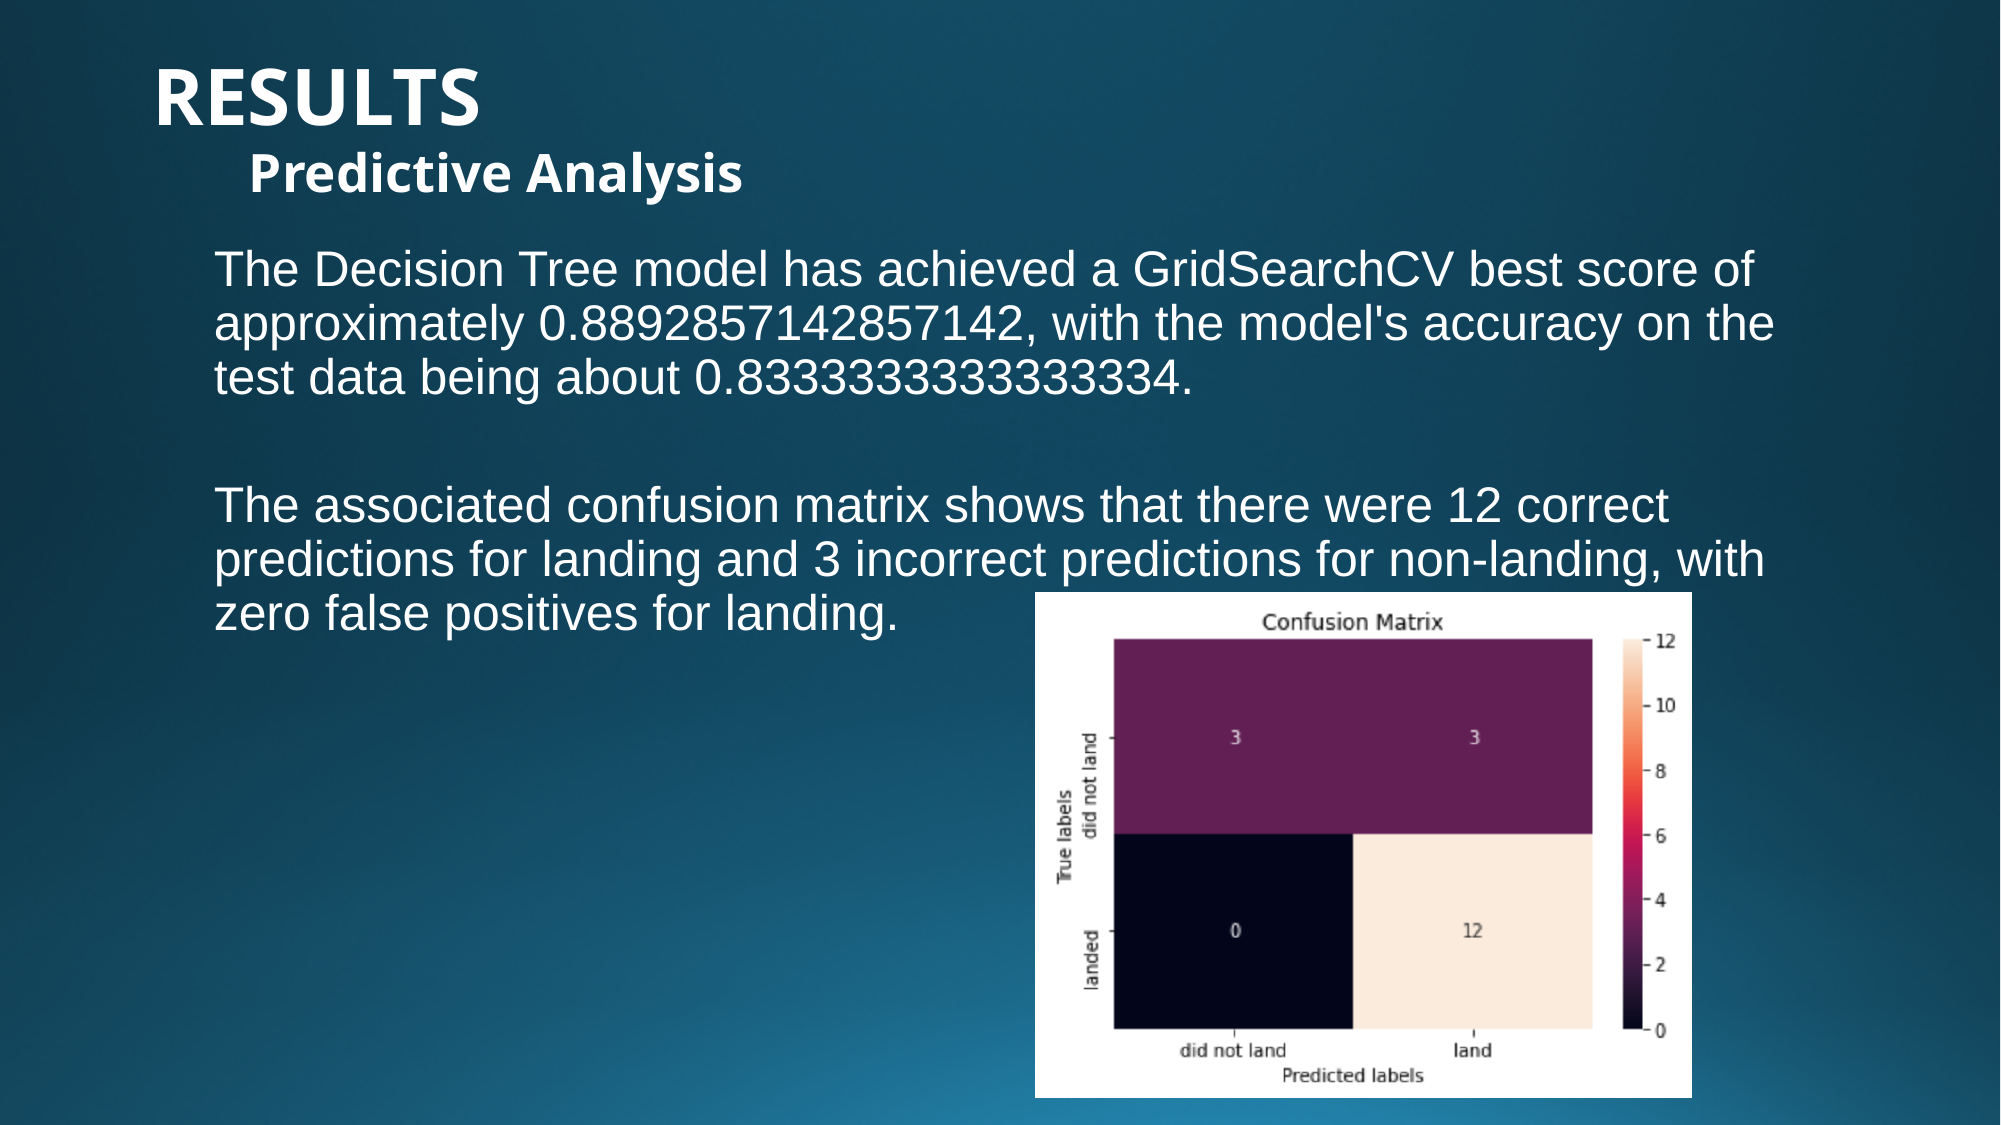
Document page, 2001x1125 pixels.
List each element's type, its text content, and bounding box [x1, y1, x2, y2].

text_box RESULTS Predictive Analysis [137, 49, 2000, 213]
list The Decision Tree model has achieved a GridSearchCV best score of approximately 0.8892857142857142, with the model's accuracy on the test data being about 0.8333333333333334. The associated confusion matrix shows that there were 12 correct predictions for landing and 3 incorrect predictions for non-landing, with zero false positives for landing. [123, 235, 1849, 1027]
picture [0, 0, 2001, 1125]
